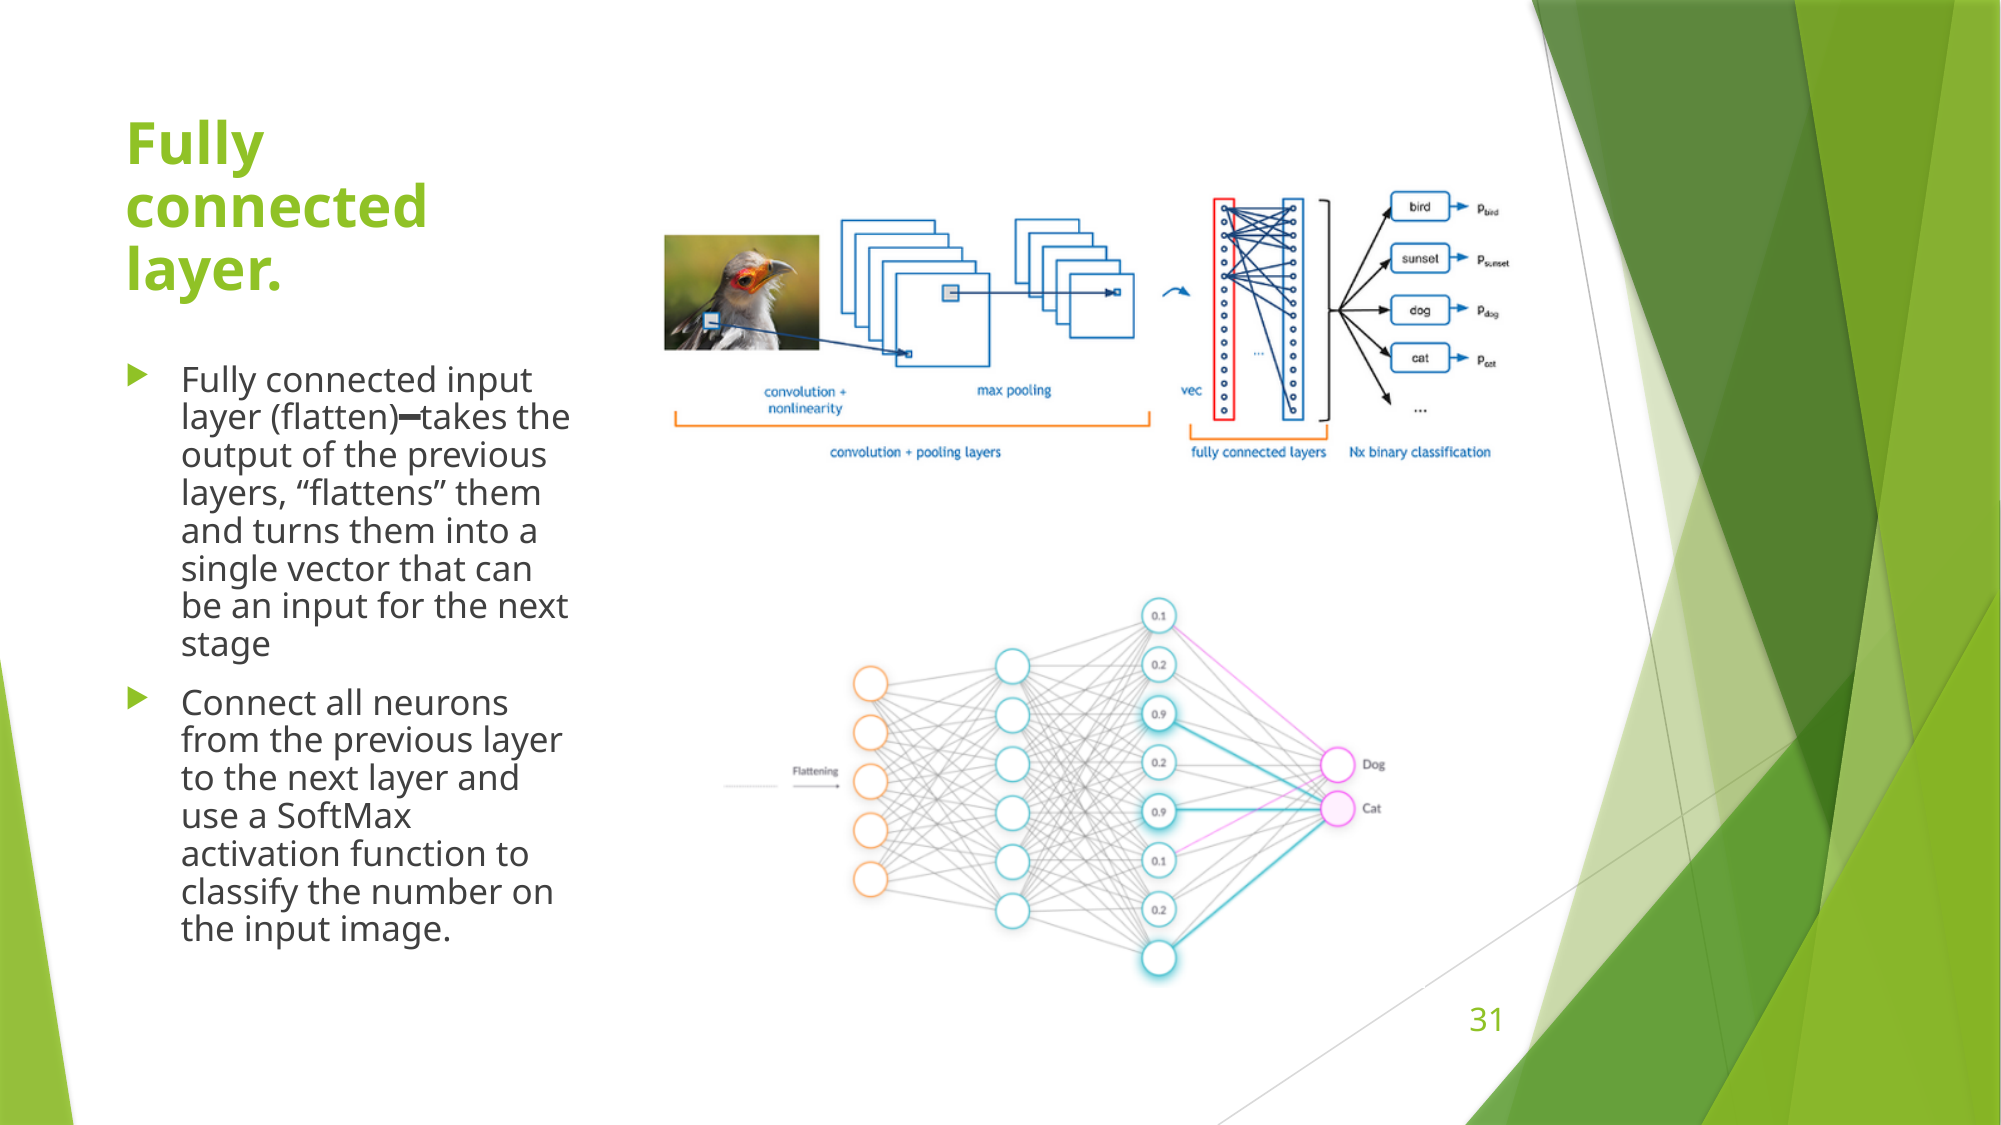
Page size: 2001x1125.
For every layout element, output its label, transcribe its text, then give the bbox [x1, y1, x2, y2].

title Fully connected layer. [110, 99, 592, 317]
slide_number 31 [1409, 991, 1522, 1051]
list Fully connected input layer (flatten)━takes the output of the previous layers, “flattens” them and turns them into a single vector that can be an input for the next stage Connect all neurons from the previous layer to the next layer and use a SoftMax activation function to classify the number on the input image. [110, 354, 591, 992]
picture [631, 137, 1523, 490]
picture [701, 563, 1426, 988]
